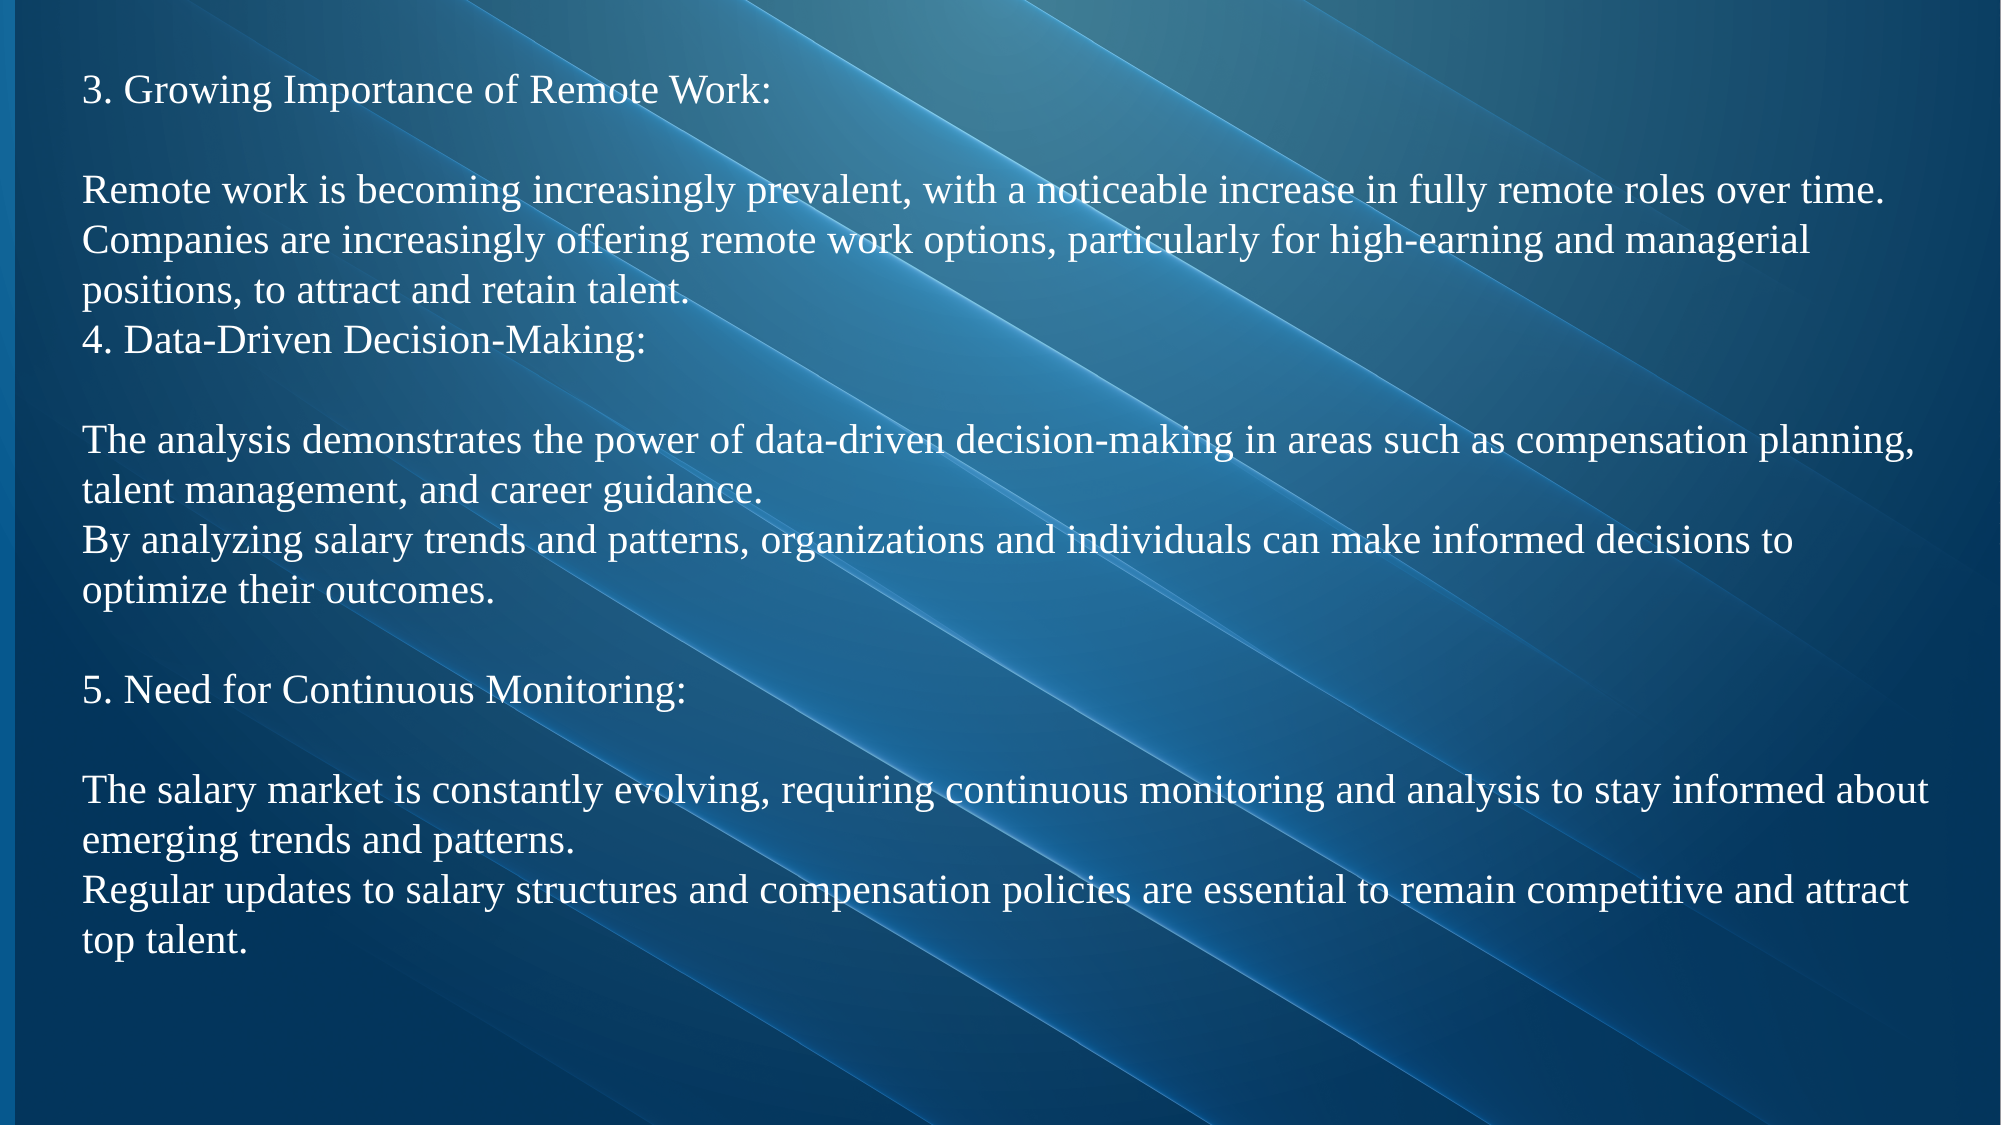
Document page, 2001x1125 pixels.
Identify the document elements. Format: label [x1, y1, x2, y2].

picture [15, 0, 2000, 1125]
text_box [0, 0, 15, 1125]
